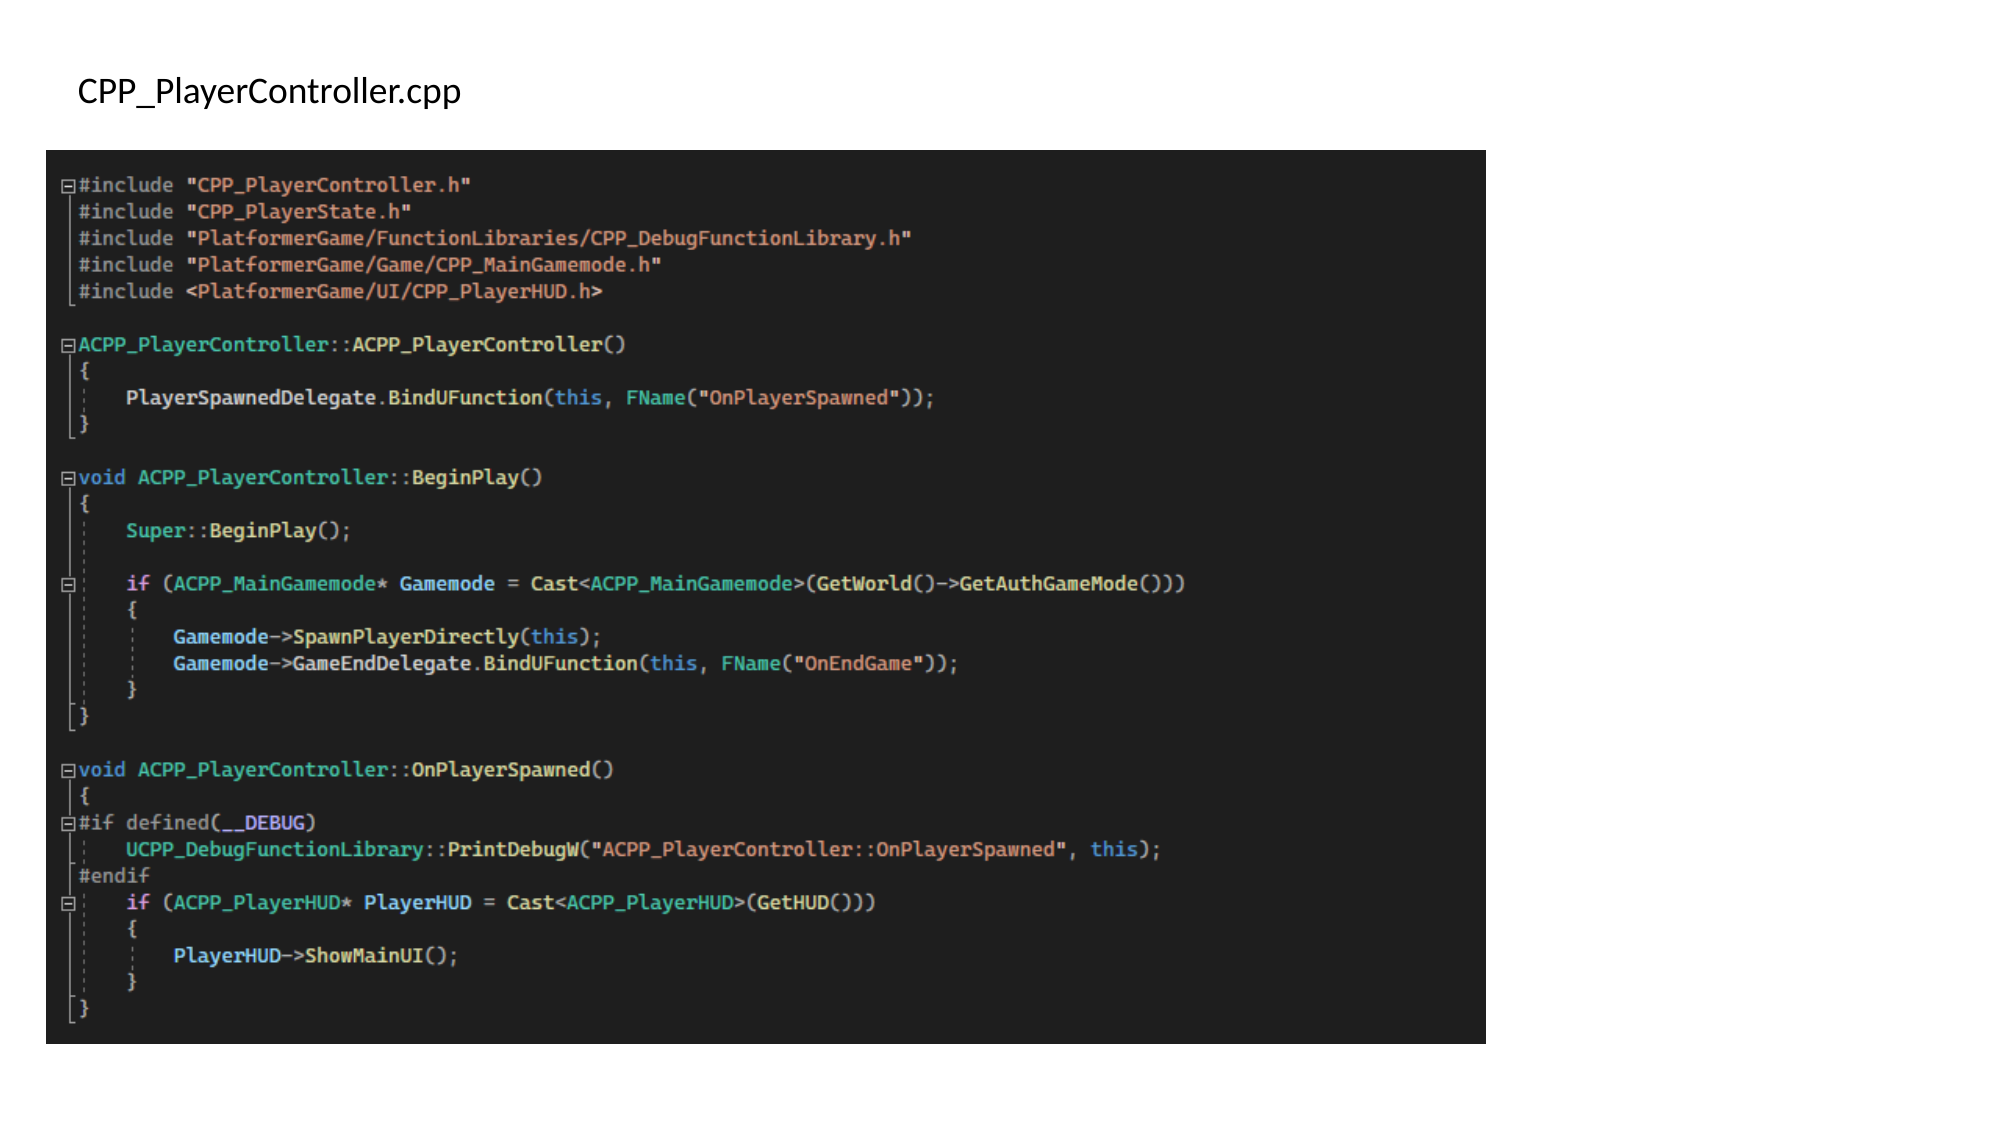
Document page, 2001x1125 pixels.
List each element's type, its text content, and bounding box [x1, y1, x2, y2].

picture [46, 150, 1486, 1044]
text_box CPP_PlayerController.cpp [63, 59, 477, 150]
